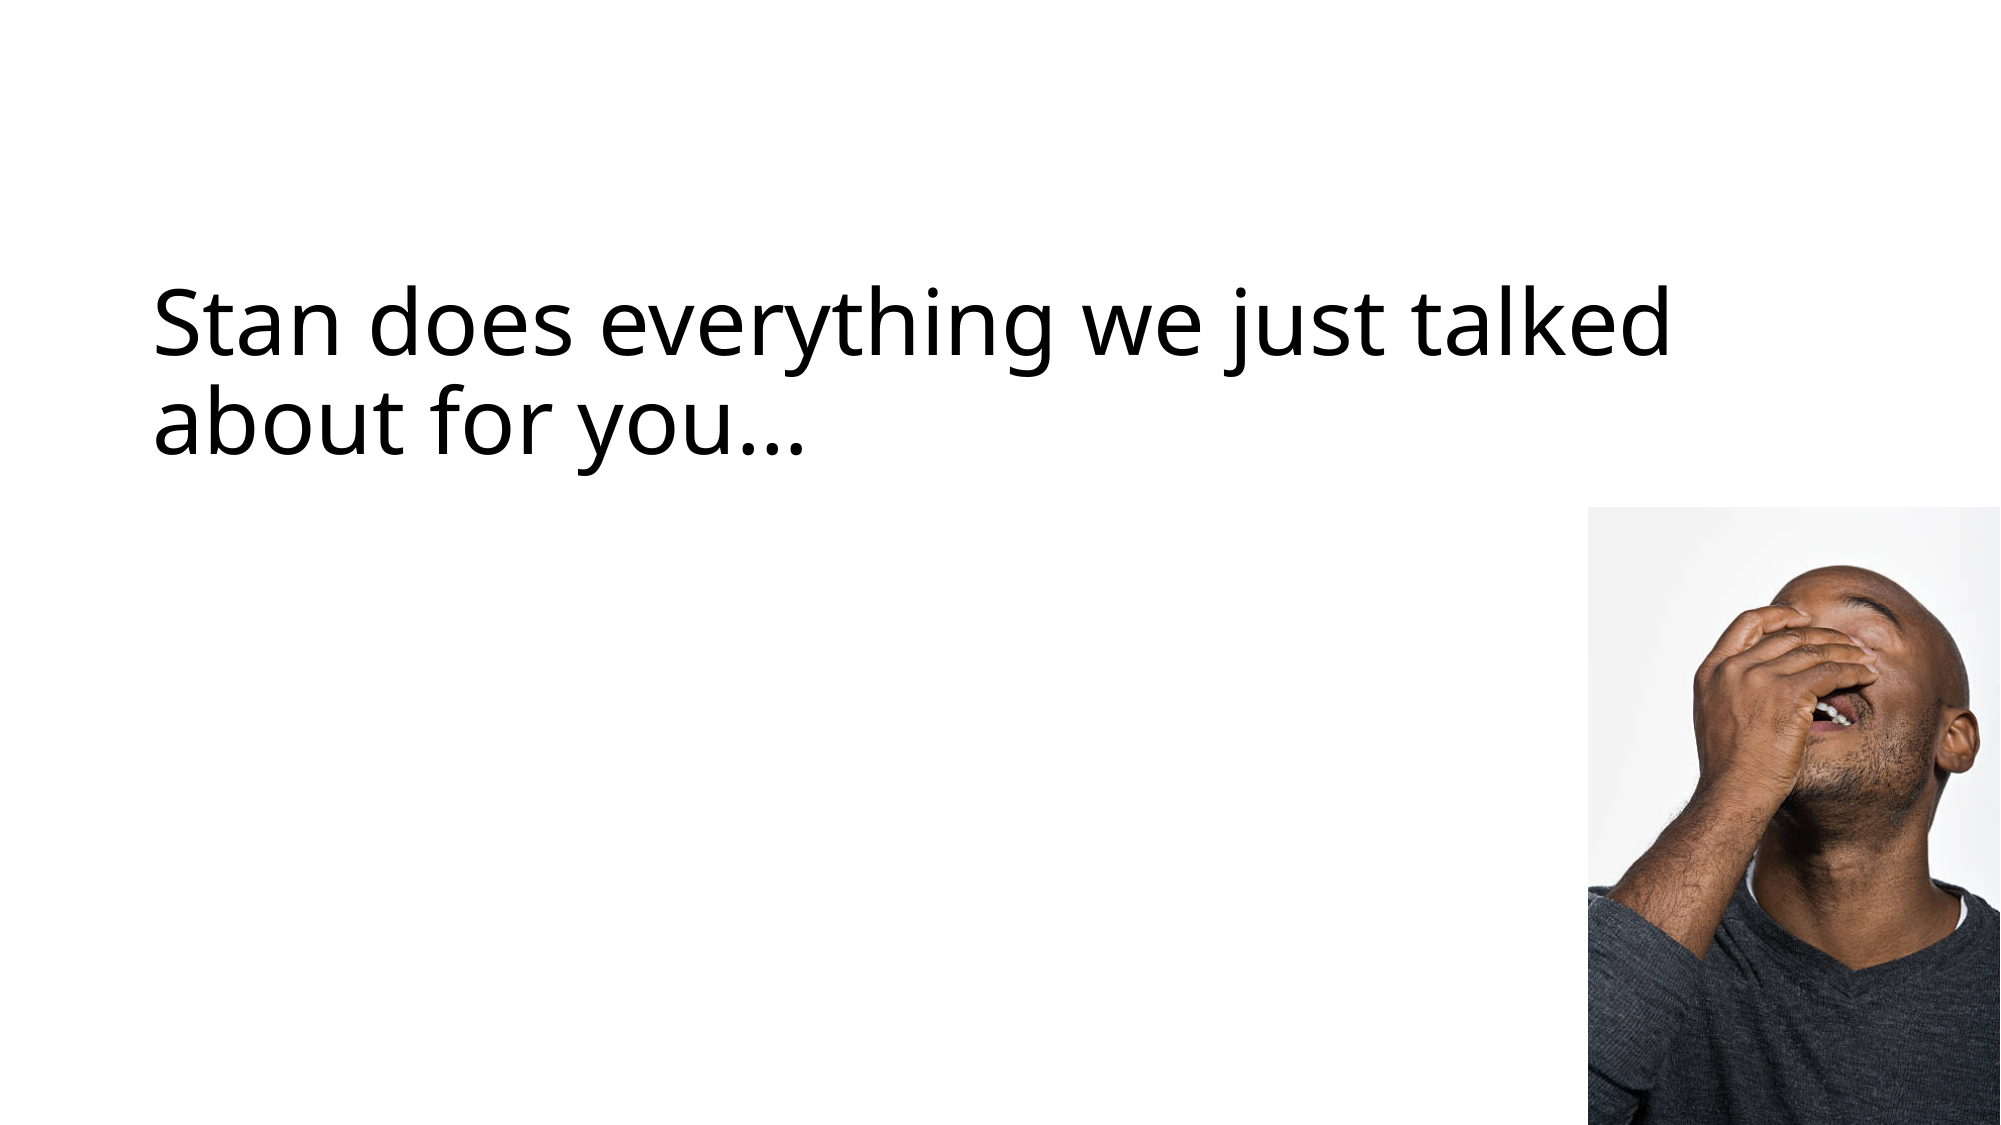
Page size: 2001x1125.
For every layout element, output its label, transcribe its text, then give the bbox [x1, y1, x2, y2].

title Stan does everything we just talked about for you… [137, 59, 1863, 691]
picture [1588, 507, 2000, 1125]
